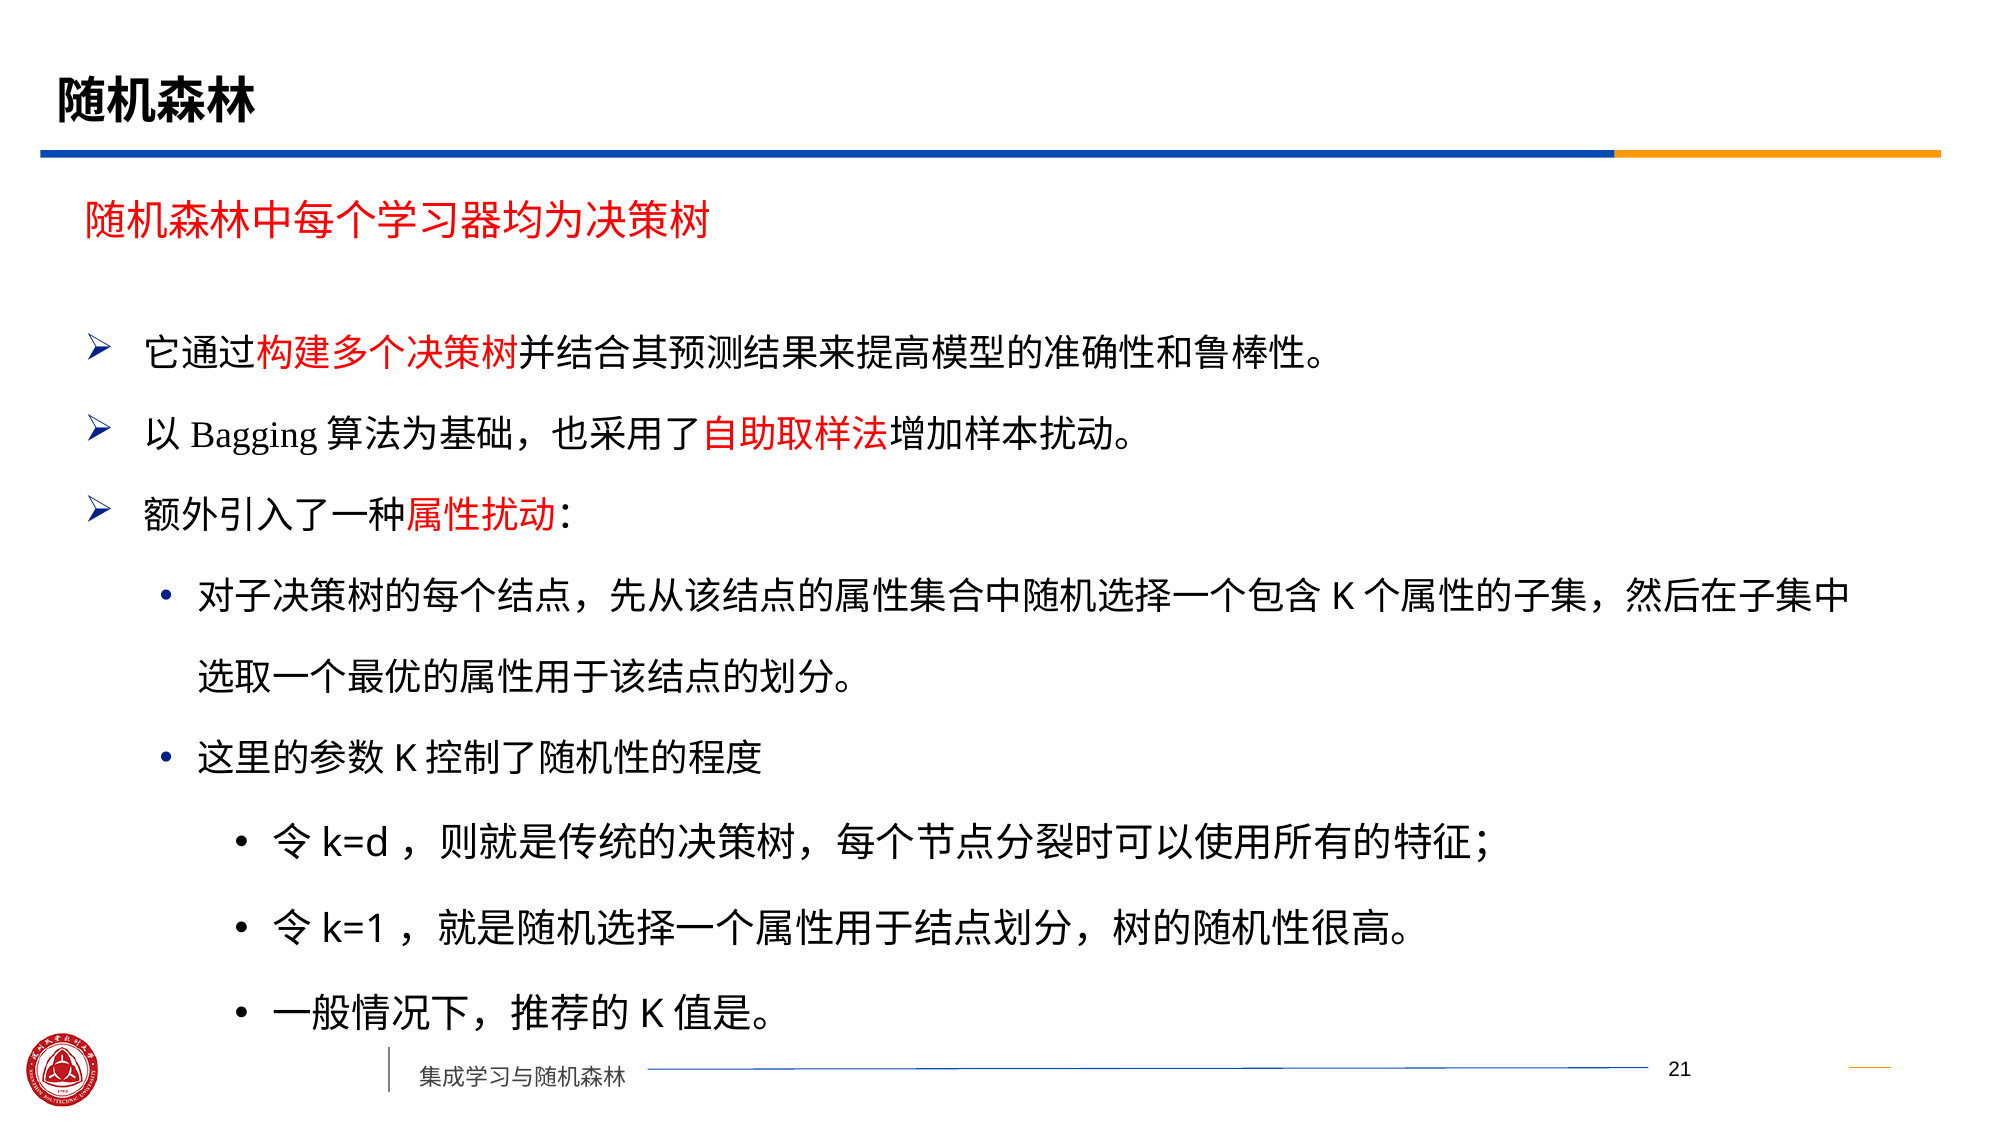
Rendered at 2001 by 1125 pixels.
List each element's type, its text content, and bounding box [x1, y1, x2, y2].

title 随机森林 [41, 58, 1842, 146]
list 随机森林中每个学习器均为决策树 [69, 186, 1892, 257]
picture [25, 1032, 367, 1107]
